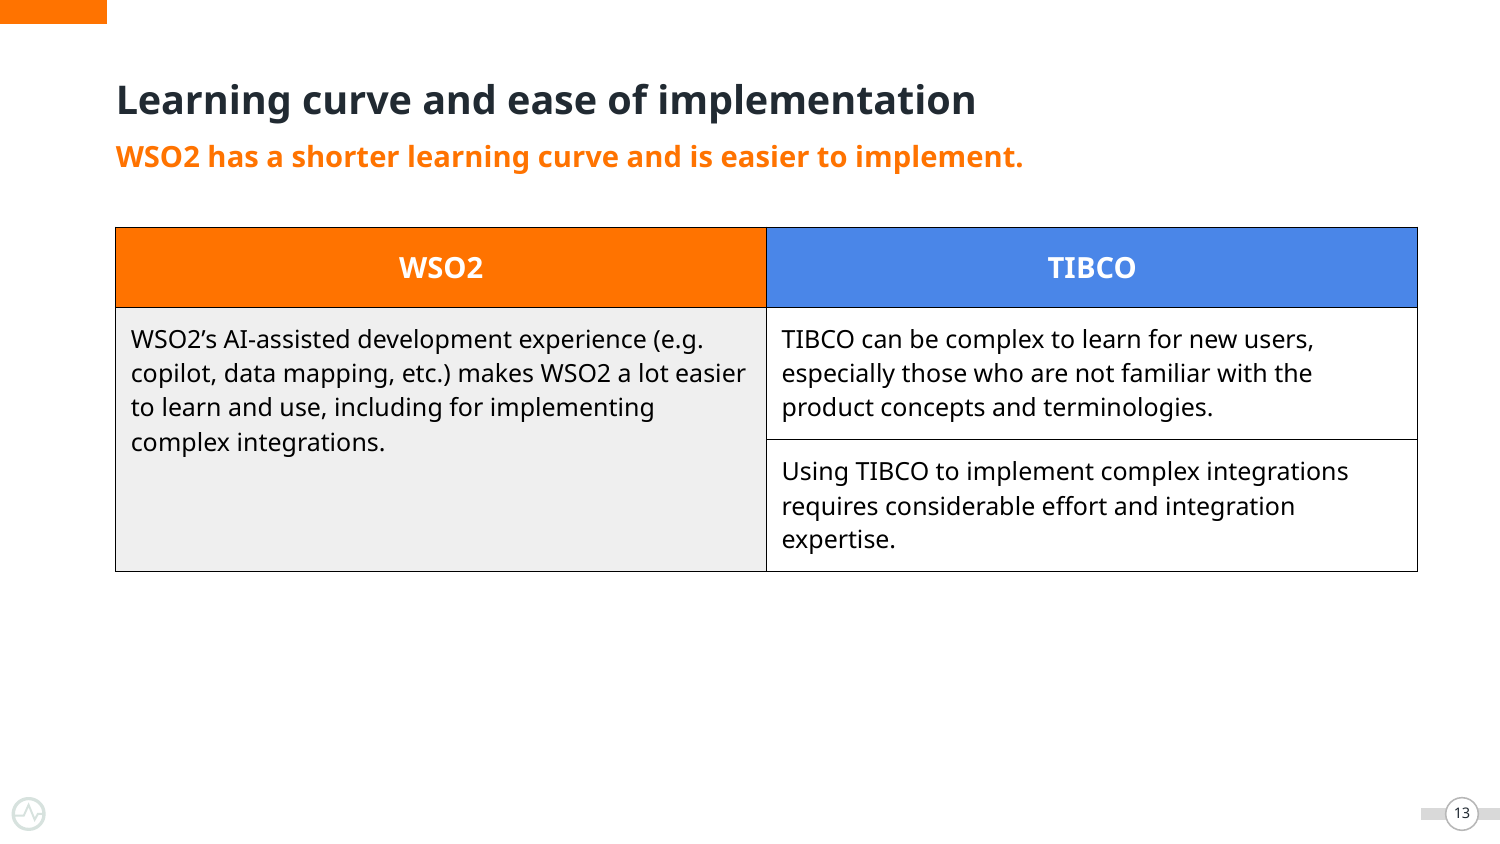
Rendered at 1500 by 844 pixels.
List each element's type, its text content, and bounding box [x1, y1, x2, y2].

table_cell Using TIBCO to implement complex integrations requires considerable effort and integration expertise. [767, 440, 1417, 571]
title Learning curve and ease of implementation WSO2 has a shorter learning curve and is easier to implement. [115, 39, 1393, 210]
slide_number ‹#› [1431, 793, 1493, 835]
table_cell TIBCO can be complex to learn for new users, especially those who are not familiar with the product concepts and terminologies. [767, 308, 1417, 439]
table_cell WSO2’s AI-assisted development experience (e.g. copilot, data mapping, etc.) makes WSO2 a lot easier to learn and use, including for implementing complex integrations. [116, 308, 766, 571]
table_header WSO2 [116, 228, 766, 307]
table_header TIBCO [767, 228, 1417, 307]
